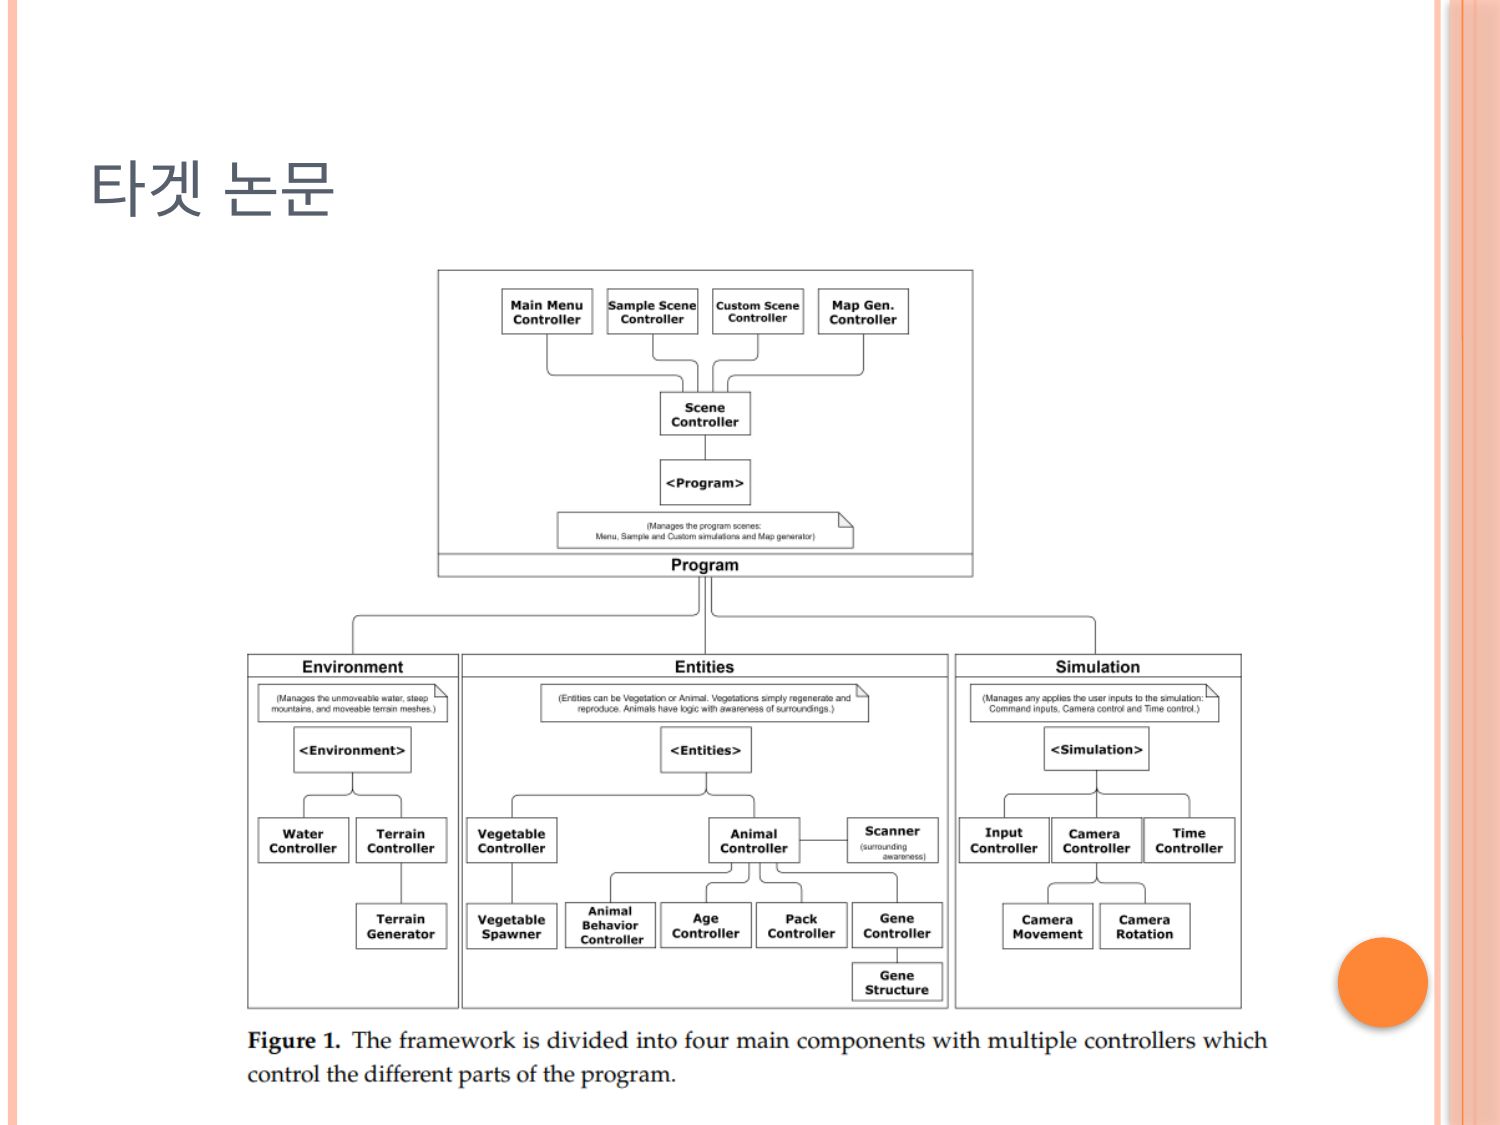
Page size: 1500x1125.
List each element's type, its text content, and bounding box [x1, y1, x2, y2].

picture [223, 242, 1277, 1104]
title 타겟 논문 [75, 45, 1300, 233]
